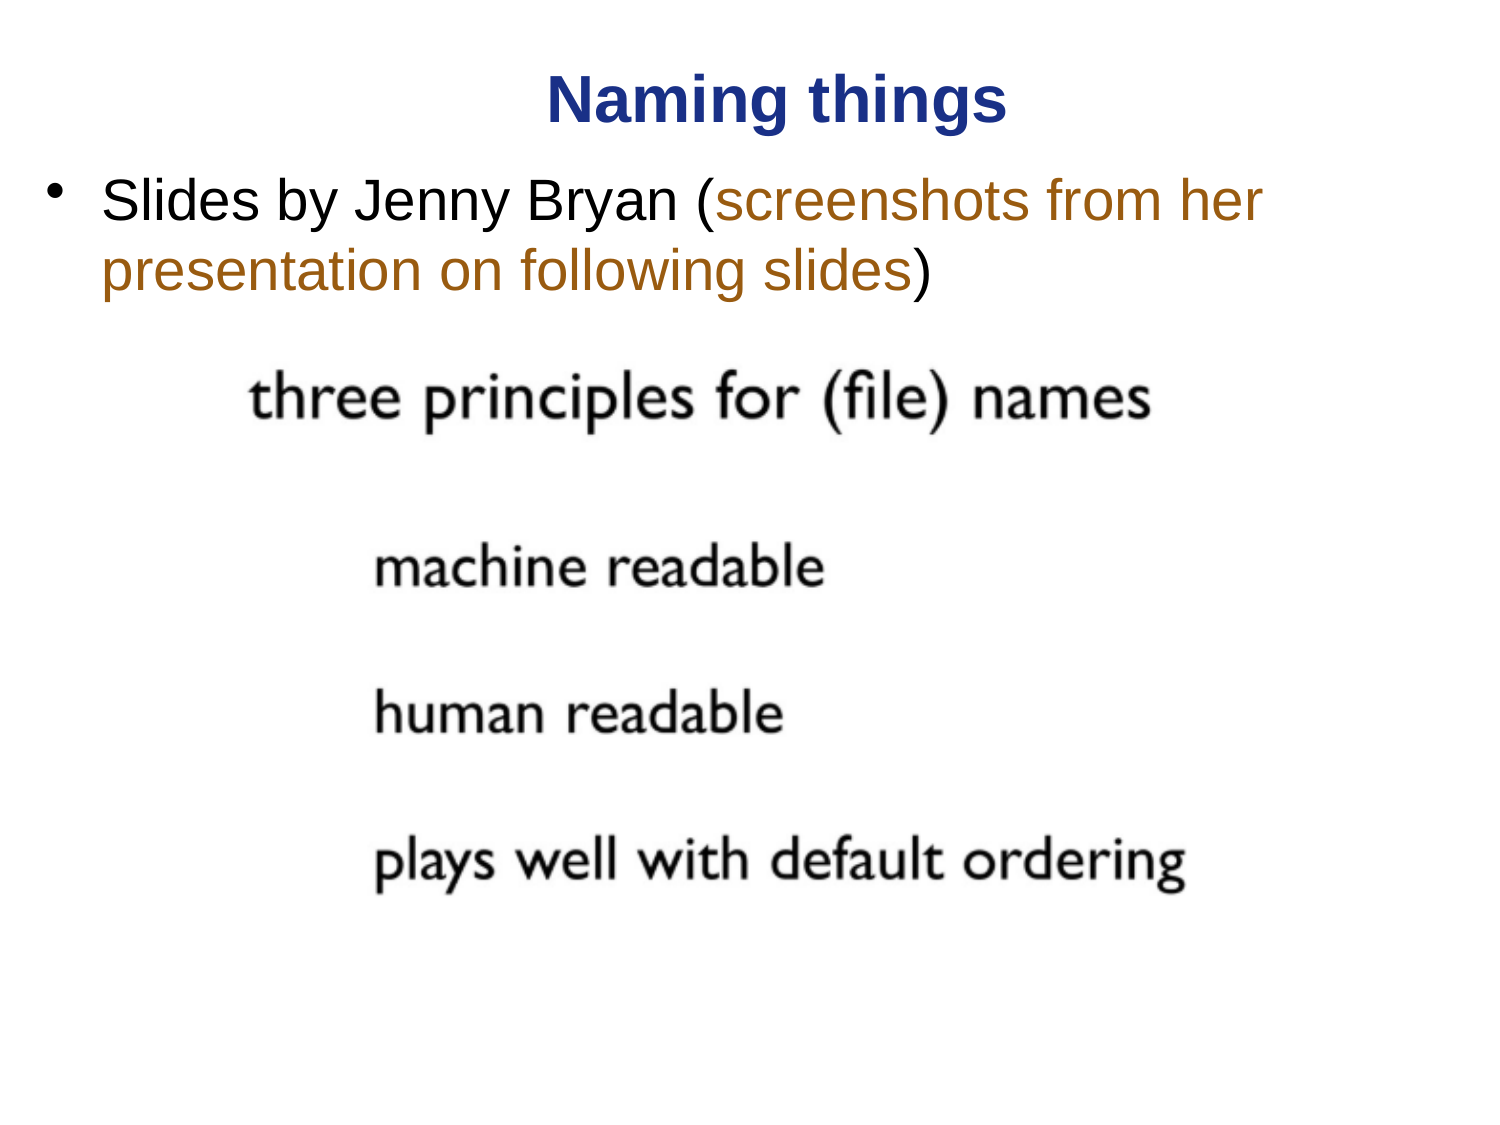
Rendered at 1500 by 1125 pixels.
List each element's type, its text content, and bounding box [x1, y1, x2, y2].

title Naming things [140, 14, 1416, 155]
list Slides by Jenny Bryan (screenshots from her presentation on following slides) https://speakerdeck.com/jennybc/how-to-name-files [30, 155, 1474, 1029]
picture [221, 348, 1263, 971]
